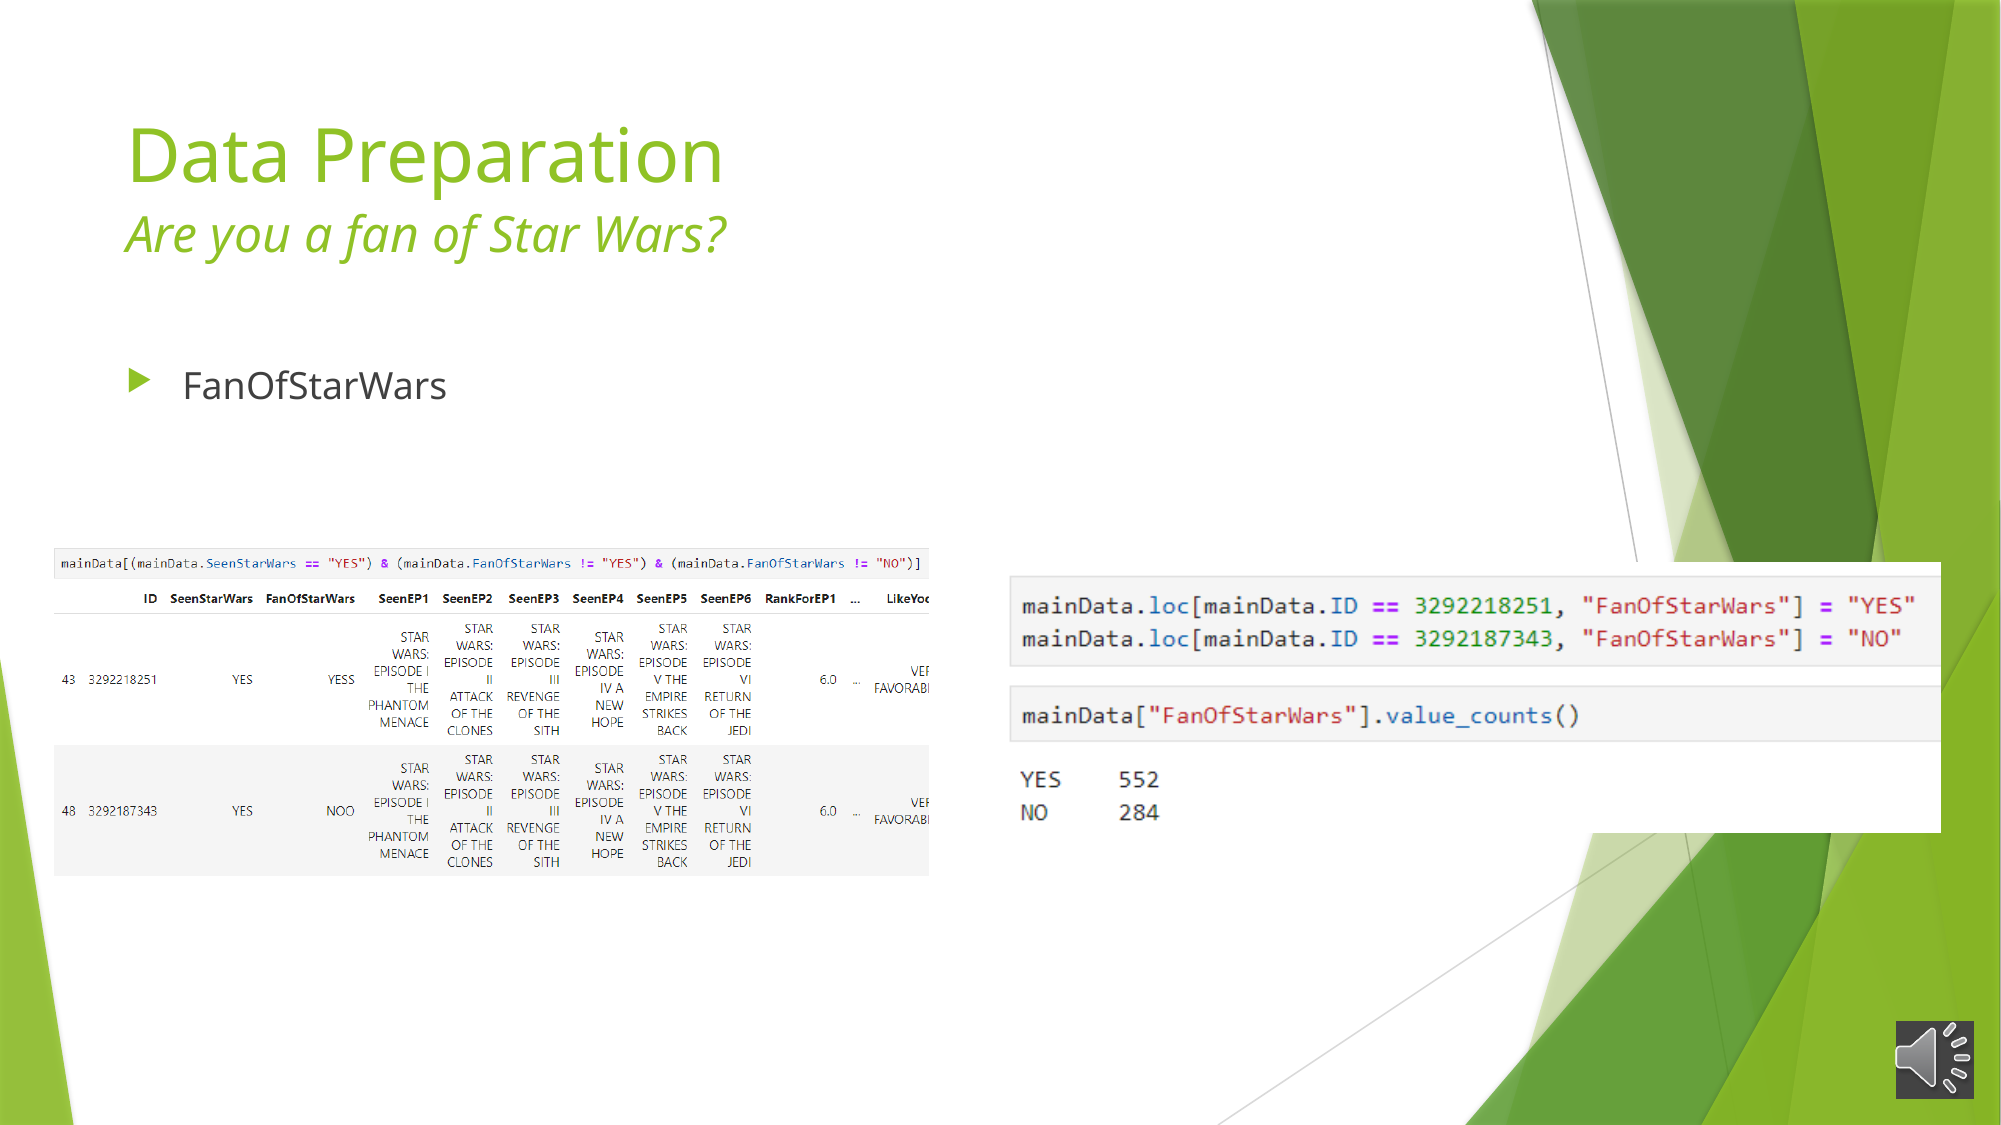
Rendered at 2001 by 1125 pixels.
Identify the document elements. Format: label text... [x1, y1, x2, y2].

picture [1894, 1019, 1976, 1101]
list FanOfStarWars [111, 354, 1522, 992]
title Data Preparation [111, 99, 1522, 195]
text_box Are you a fan of Star Wars? [111, 195, 1522, 317]
picture [46, 543, 929, 886]
picture [999, 561, 1942, 834]
